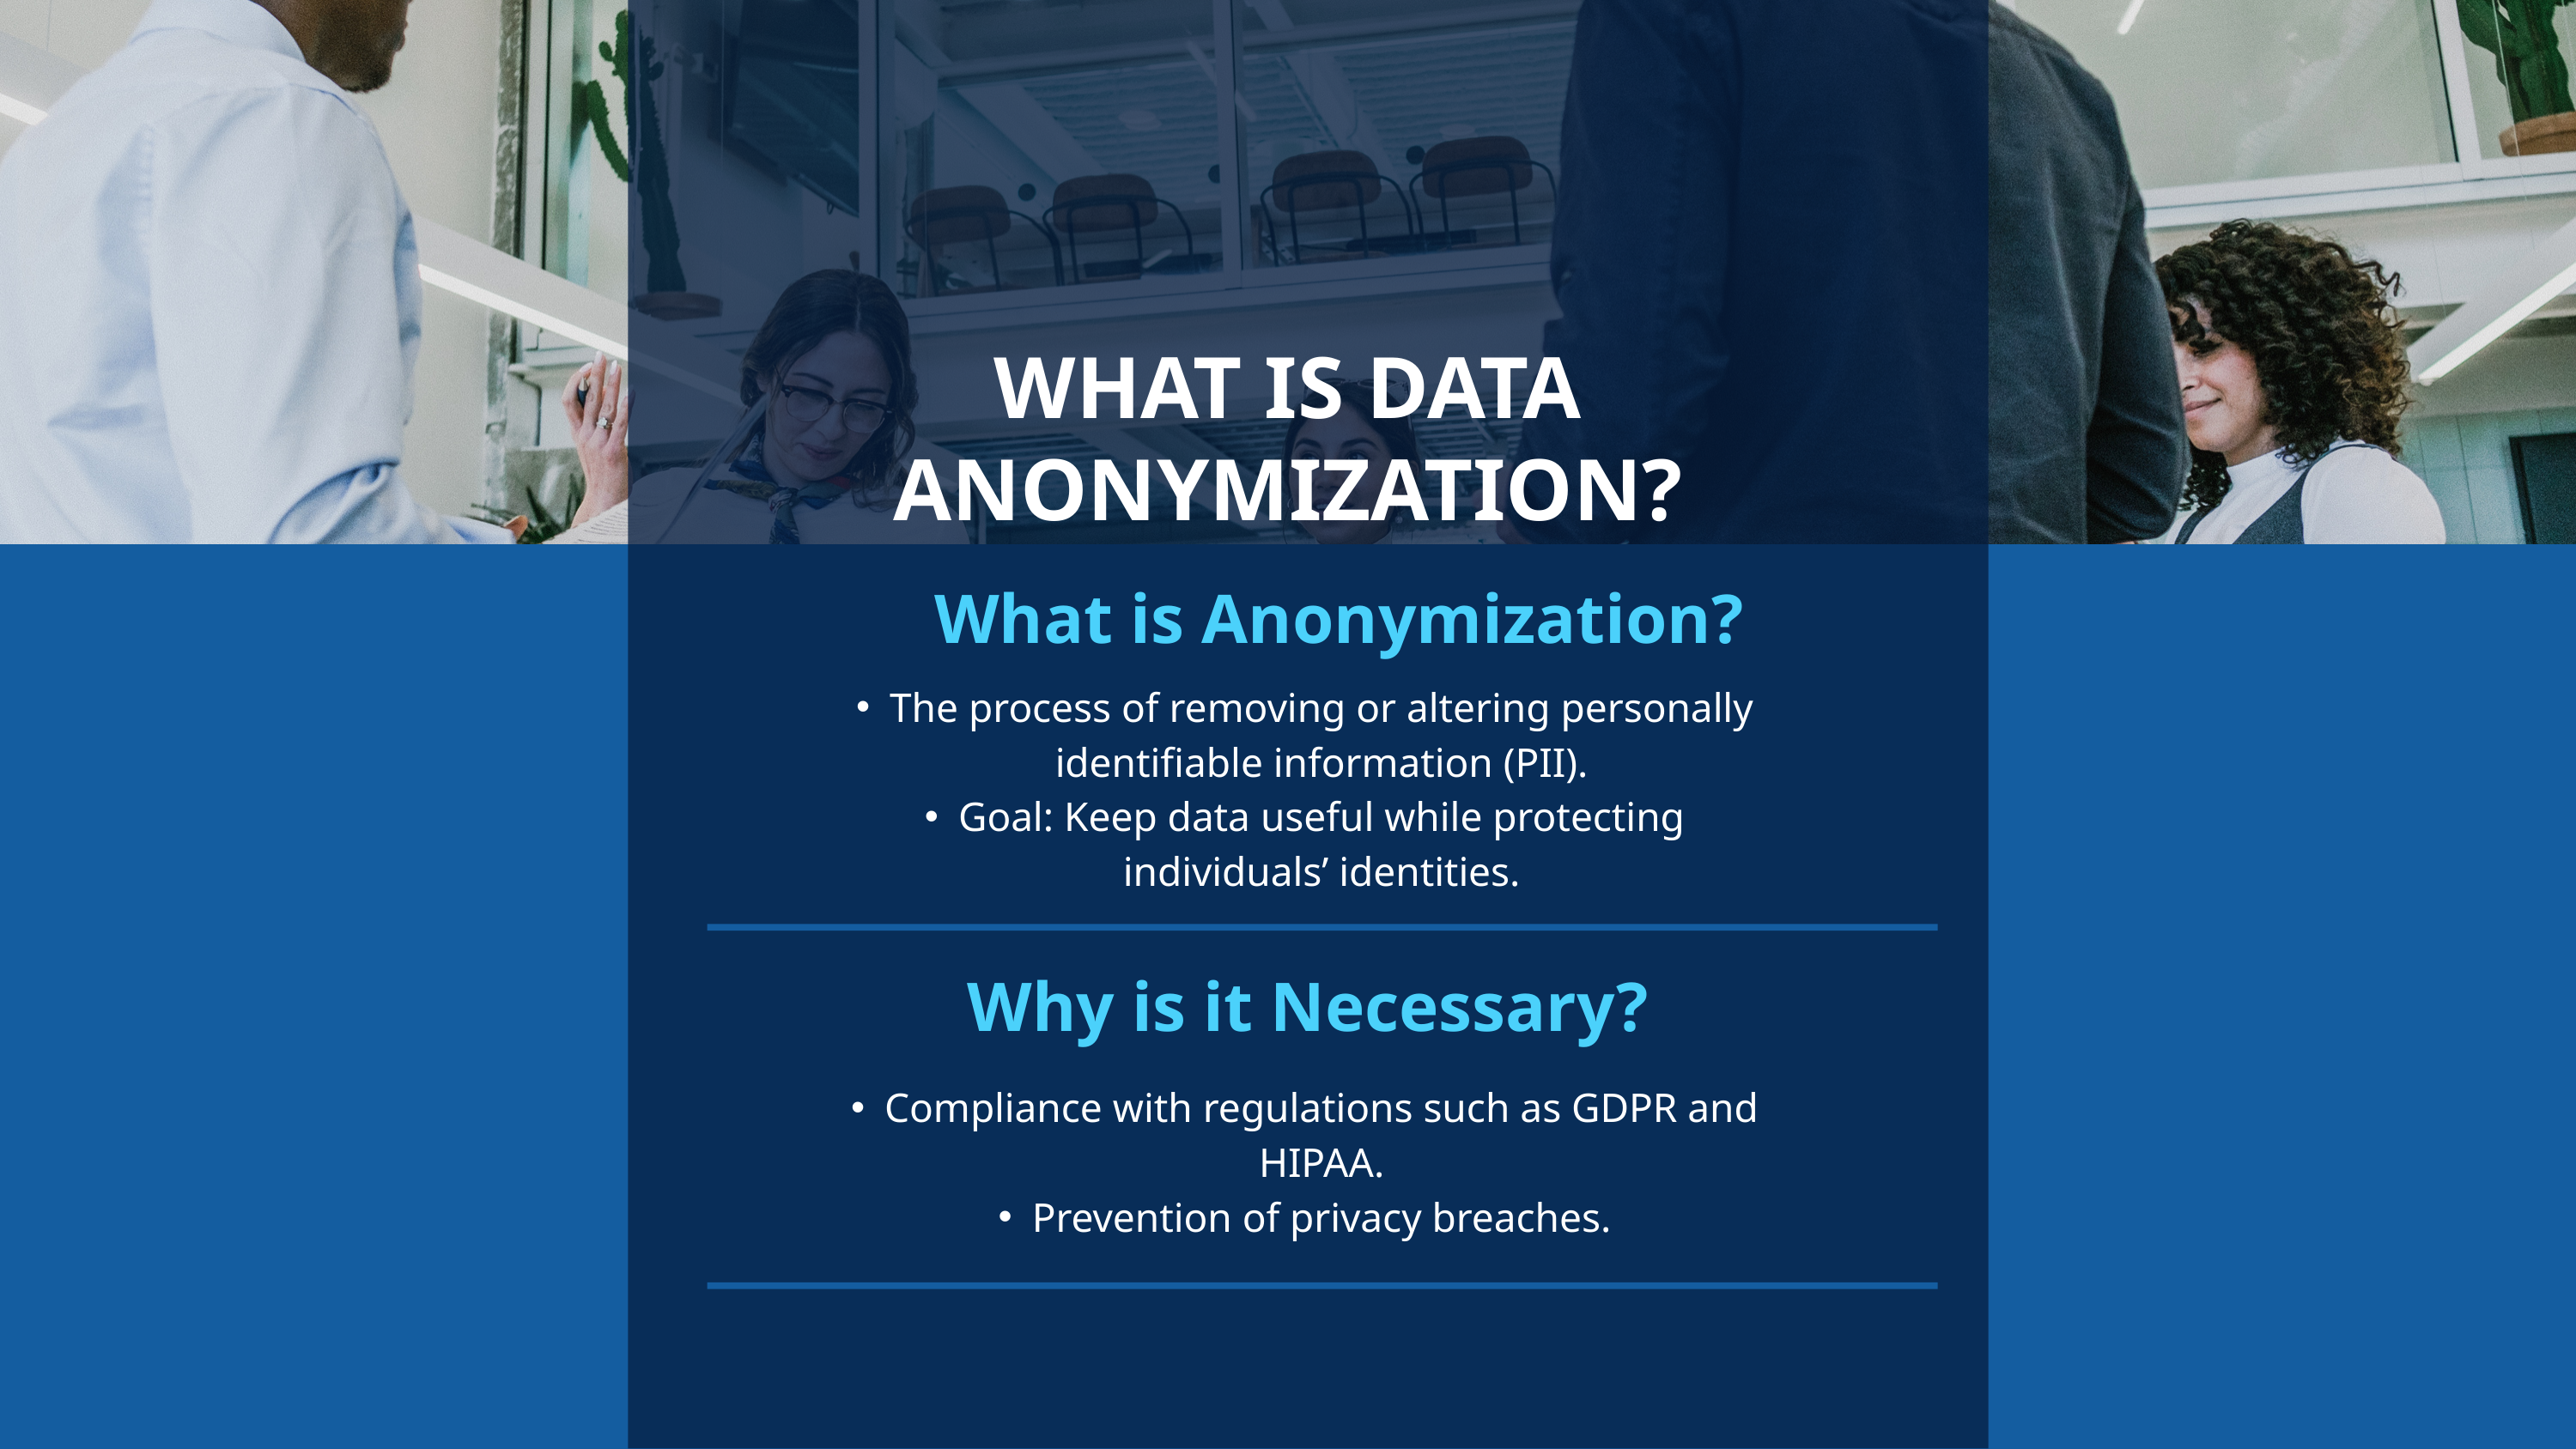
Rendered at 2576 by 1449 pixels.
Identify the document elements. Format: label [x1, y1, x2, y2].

text_box [628, 0, 1989, 1449]
text_box [1989, 0, 2576, 544]
text_box [0, 0, 626, 544]
